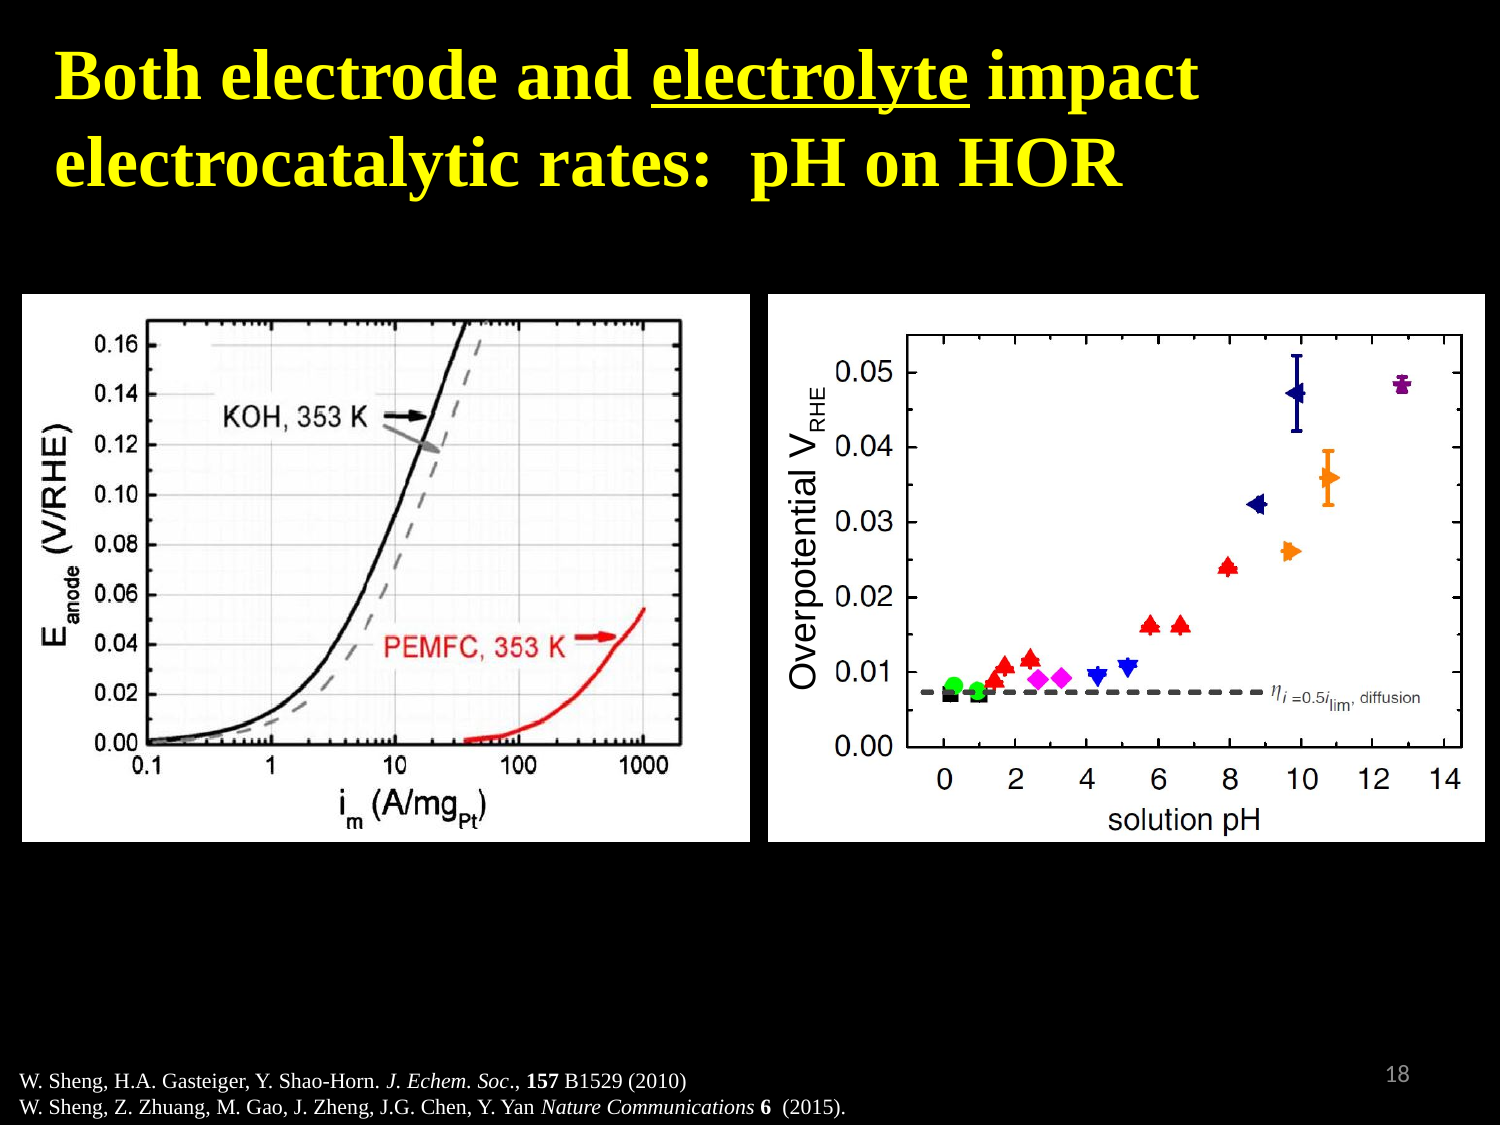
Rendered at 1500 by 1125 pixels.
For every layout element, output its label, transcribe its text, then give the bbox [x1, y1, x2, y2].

slide_number 18 [1074, 1042, 1425, 1103]
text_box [768, 294, 1485, 842]
text_box Both electrode and electrolyte impact electrocatalytic rates: pH on HOR [39, 20, 1390, 208]
text_box W. Sheng, H.A. Gasteiger, Y. Shao-Horn. J. Echem. Soc., 157 B1529 (2010) W. Sheng, Z. Zhuang, M. Gao, J. Zheng, J.G. Chen, Y. Yan Nature Communications 6 (2015). [4, 1059, 1288, 1125]
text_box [21, 294, 751, 842]
